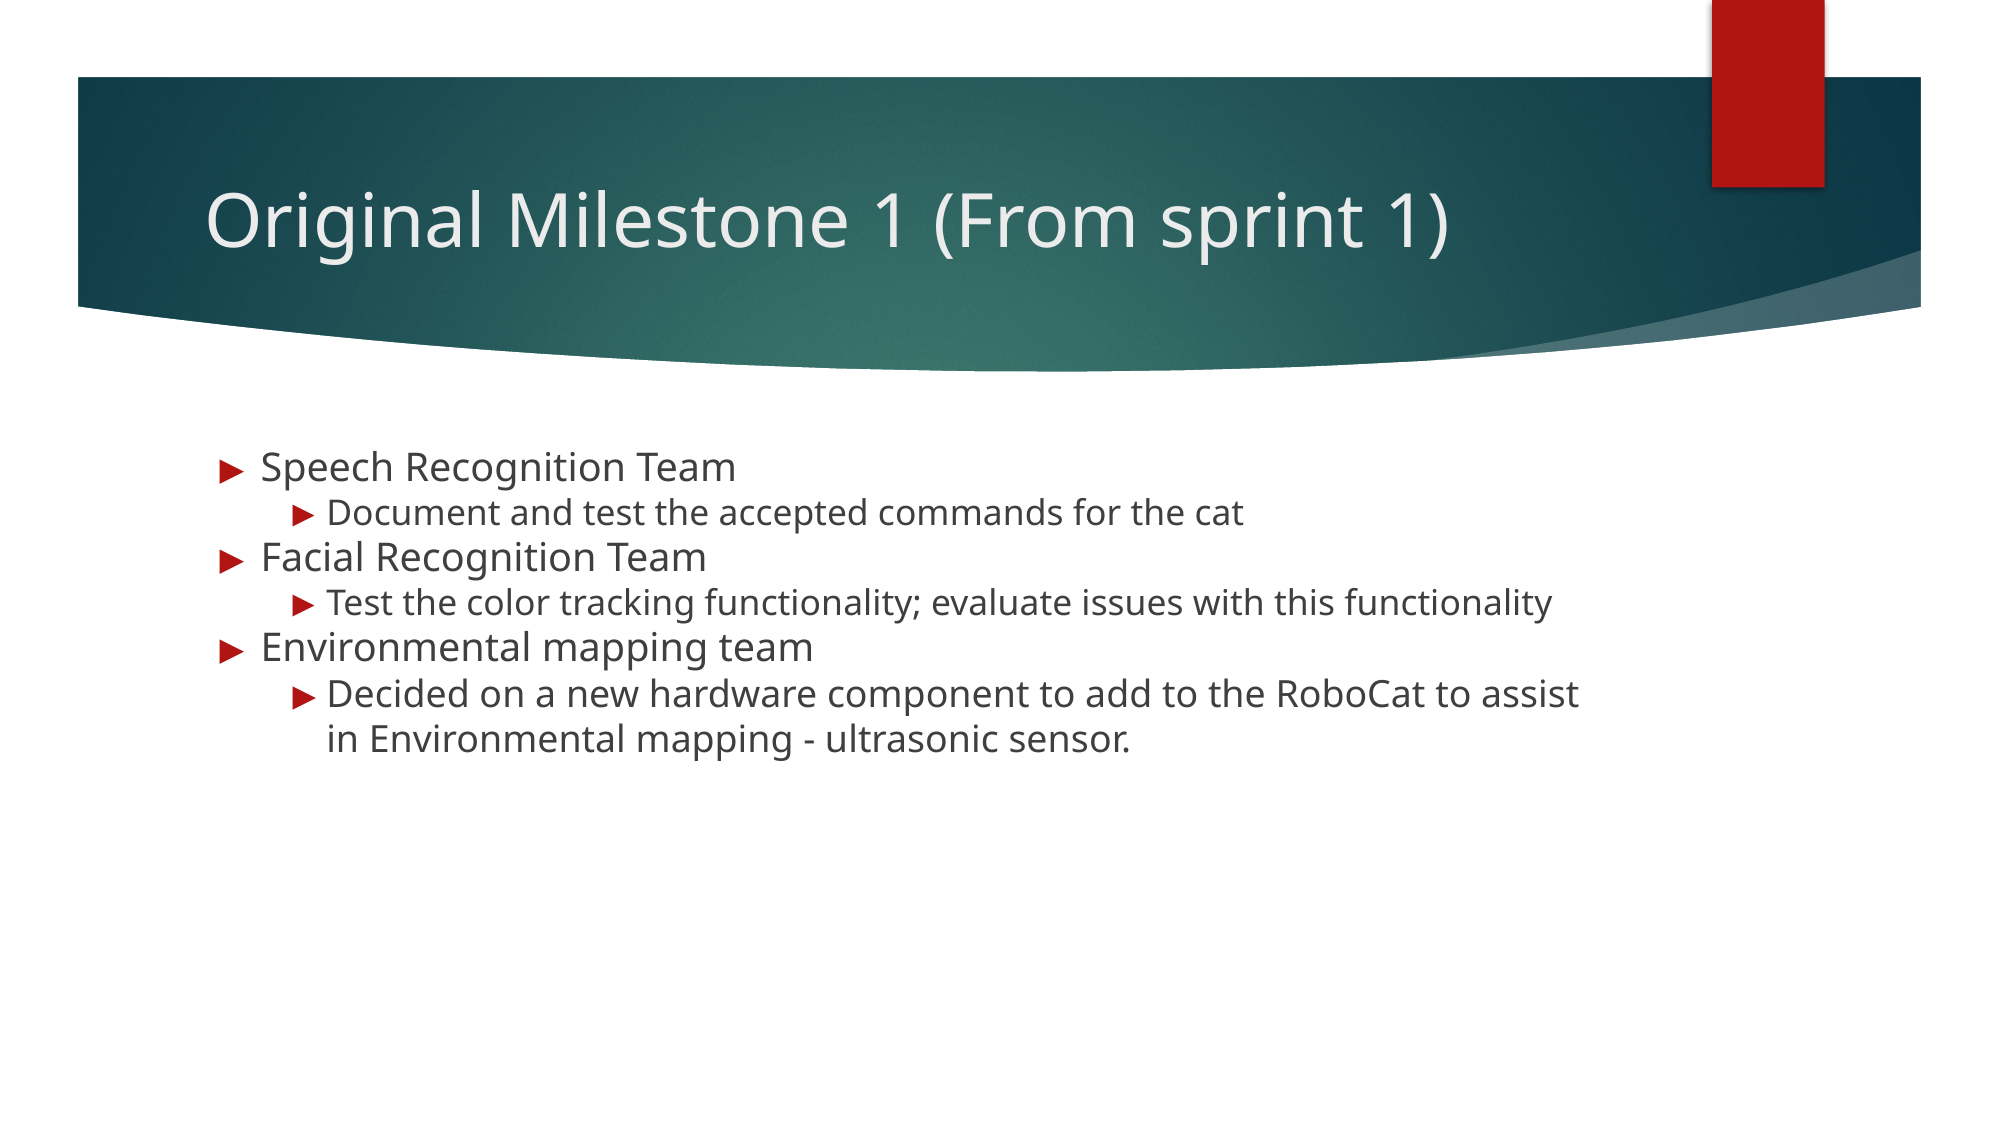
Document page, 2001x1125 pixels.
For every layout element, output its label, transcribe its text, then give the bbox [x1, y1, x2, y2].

title Original Milestone 1 (From sprint 1) [189, 159, 1638, 276]
list Speech Recognition Team Document and test the accepted commands for the cat Facial Recognition Team Test the color tracking functionality; evaluate issues with this functionality Environmental mapping team Decided on a new hardware component to add to the RoboCat to assist in Environmental mapping - ultrasonic sensor. [189, 427, 1638, 988]
picture [79, 78, 1920, 371]
